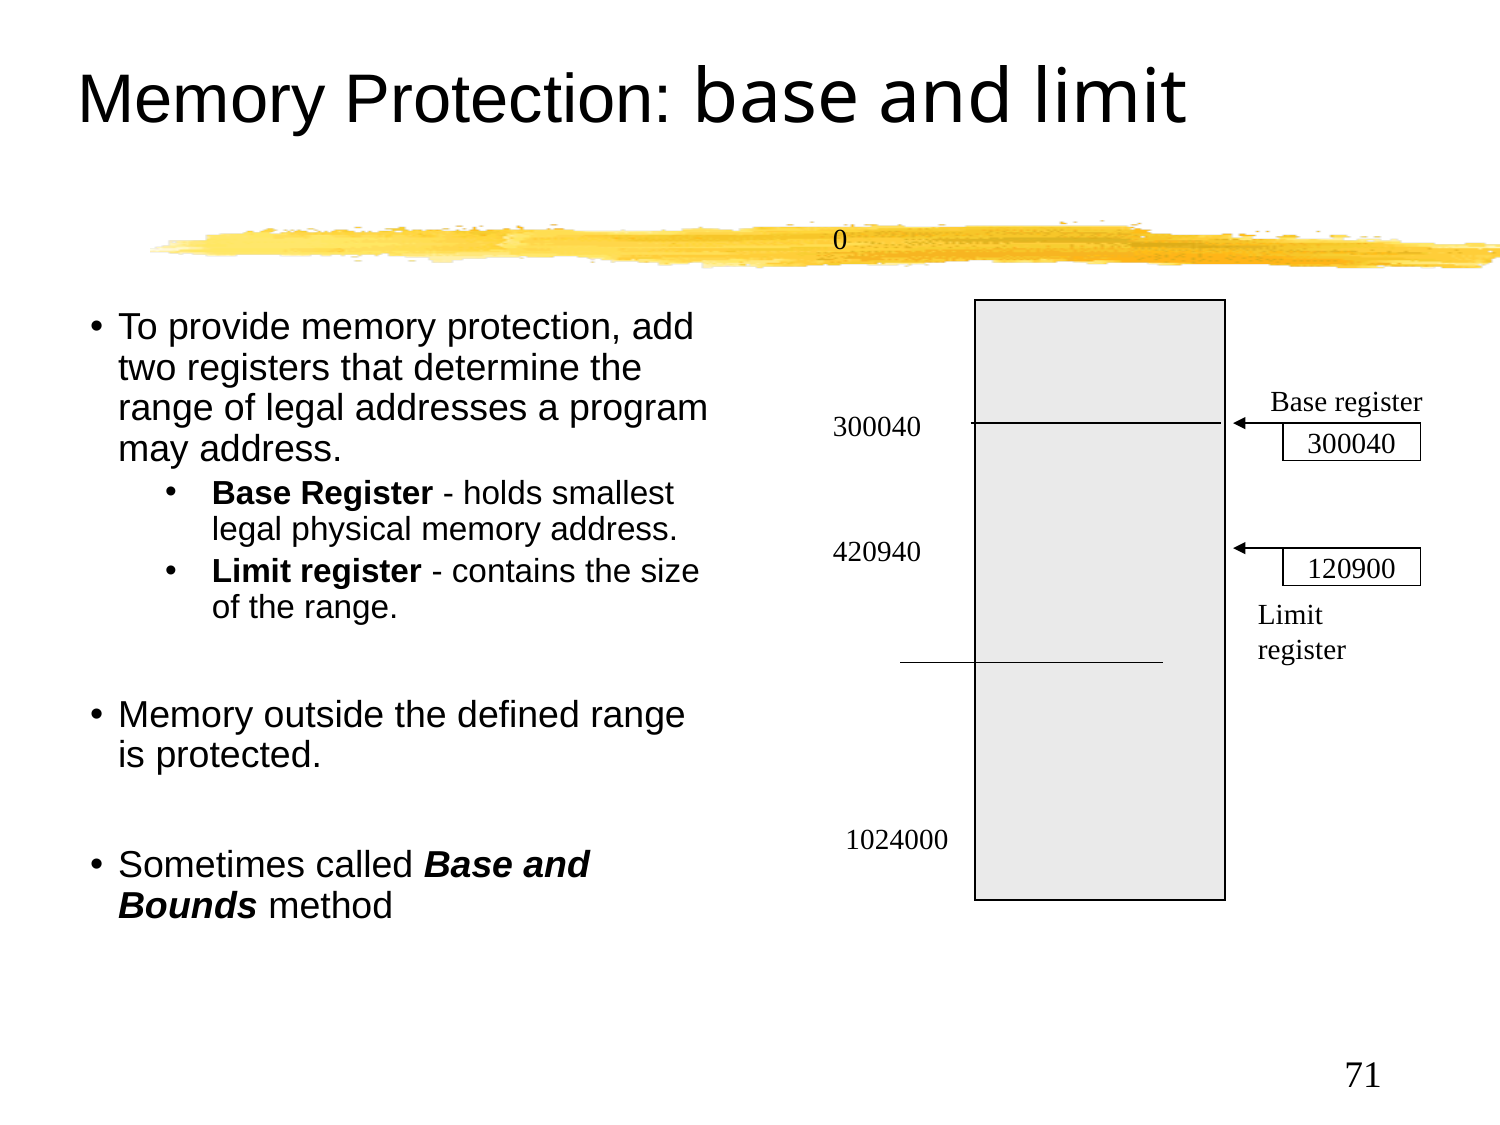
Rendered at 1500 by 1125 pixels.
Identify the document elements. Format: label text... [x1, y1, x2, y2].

picture [150, 215, 1500, 279]
text_box 120900 [1283, 548, 1421, 586]
text_box 1024000 [830, 812, 982, 863]
text_box 0 [817, 212, 936, 263]
title Memory Protection: base and limit [62, 45, 1413, 150]
text_box [975, 299, 1225, 900]
text_box 420940 [817, 525, 956, 575]
text_box 300040 [817, 399, 951, 450]
text_box 71 [1059, 1042, 1397, 1103]
text_box Base register [1255, 375, 1482, 425]
list To provide memory protection, add two registers that determine the range of legal addresses a program may address. Base Register - holds smallest legal physical memory address. Limit register - contains the size of the range. Memory outside the defined range is protected. Sometimes called Base and Bounds method [74, 299, 738, 913]
text_box 300040 [1283, 425, 1421, 461]
text_box Limit register [1242, 587, 1433, 638]
